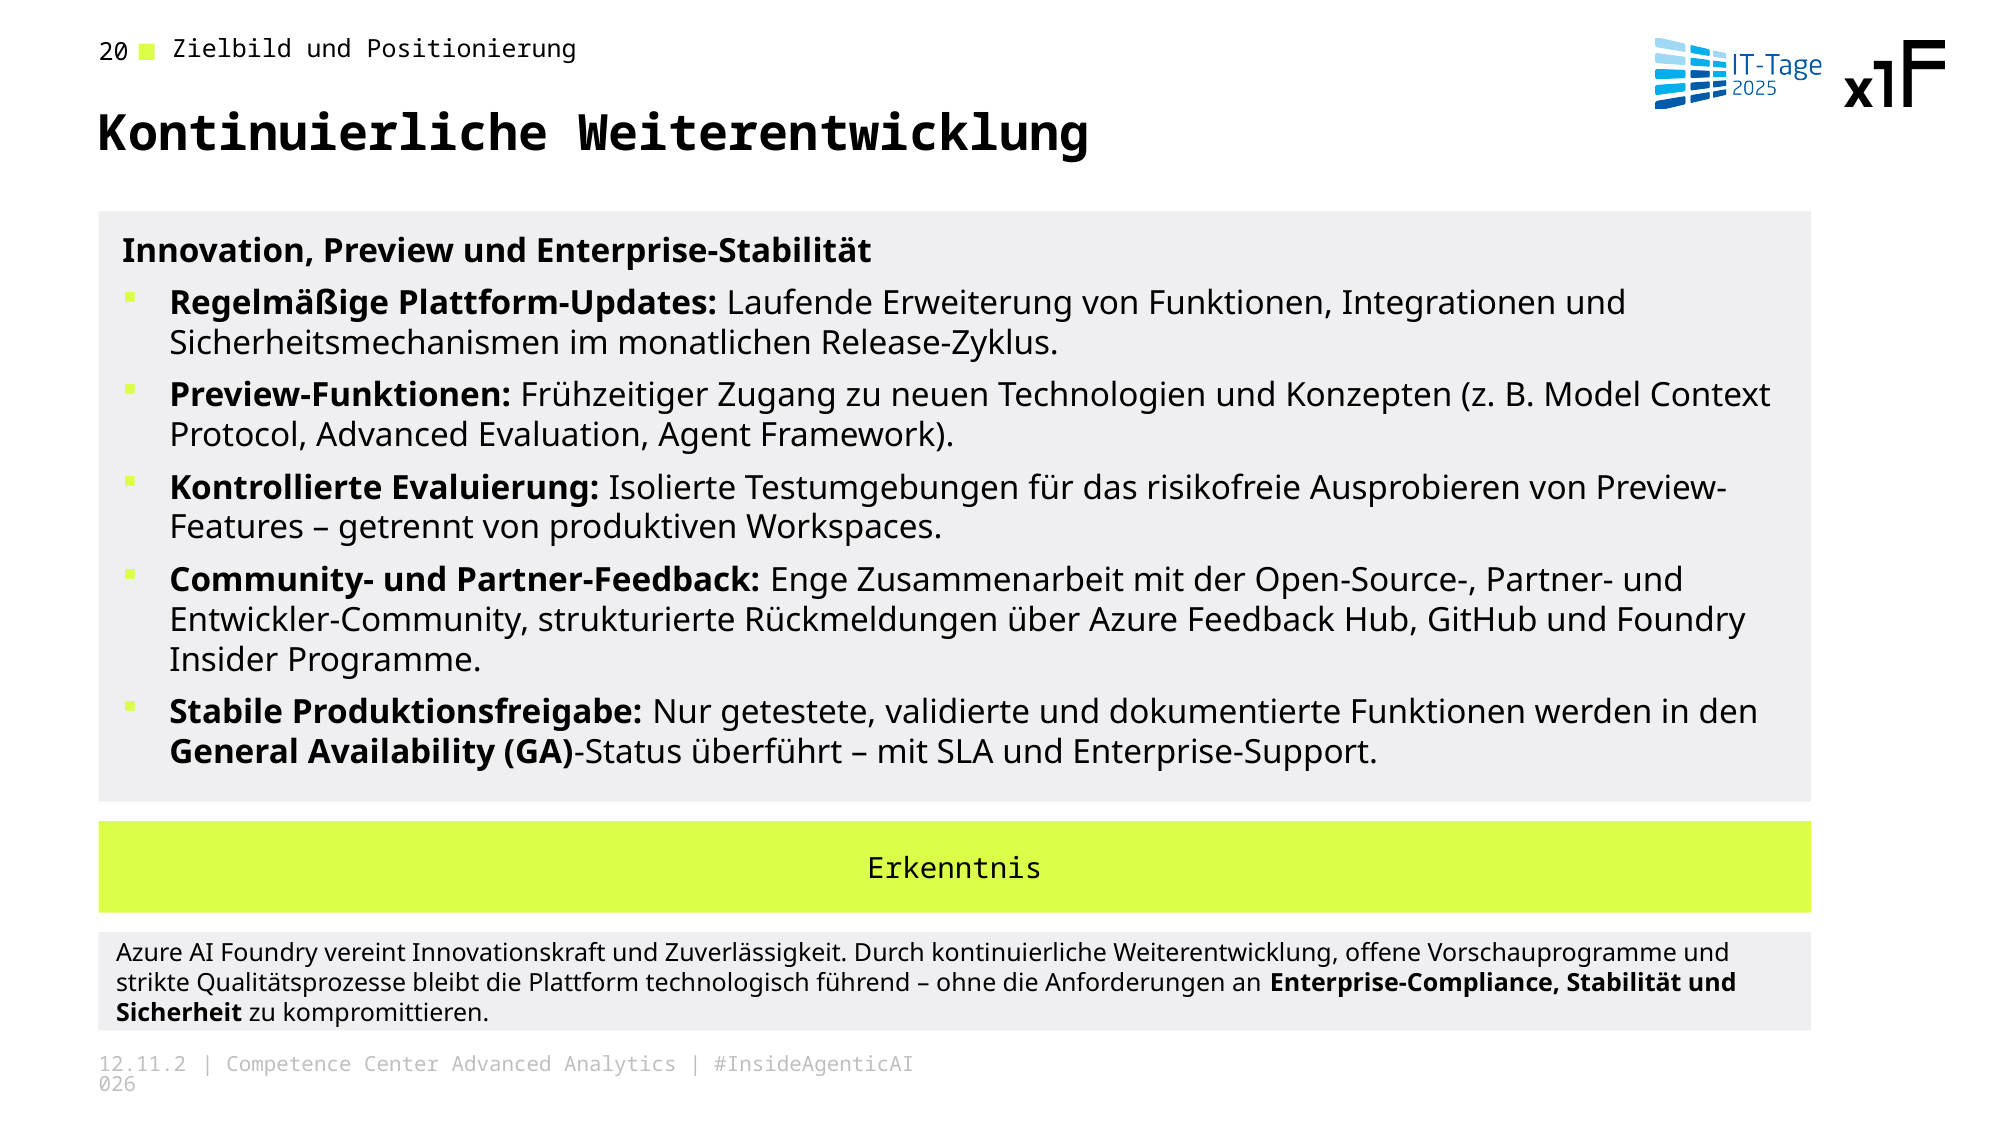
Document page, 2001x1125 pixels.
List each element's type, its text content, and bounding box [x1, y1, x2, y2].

footer | Competence Center Advanced Analytics | #InsideAgenticAI [201, 1042, 1902, 1103]
text_box 20 [98, 21, 176, 82]
picture [1844, 40, 1945, 107]
list Innovation, Preview und Enterprise-Stabilität Regelmäßige Plattform-Updates: Laufende Erweiterung von Funktionen, Integrationen und Sicherheitsmechanismen im monatlichen Release-Zyklus. Preview-Funktionen: Frühzeitiger Zugang zu neuen Technologien und Konzepten (z. B. Model Context Protocol, Advanced Evaluation, Agent Framework). Kontrollierte Evaluierung: Isolierte Testumgebungen für das risikofreie Ausprobieren von Preview-Features – getrennt von produktiven Workspaces. Community- und Partner-Feedback: Enge Zusammenarbeit mit der Open-Source-, Partner- und Entwickler-Community, strukturierte Rückmeldungen über Azure Feedback Hub, GitHub und Foundry Insider Programme. Stabile Produktionsfreigabe: Nur getestete, validierte und dokumentierte Funktionen werden in den General Availability (GA)-Status überführt – mit SLA und Enterprise-Support. [98, 210, 1812, 803]
list Zielbild und Positionierung [176, 21, 1812, 74]
text_box Erkenntnis [98, 821, 1812, 913]
picture [1654, 38, 1822, 110]
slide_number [98, 1042, 194, 1103]
text_box Azure AI Foundry vereint Innovationskraft und Zuverlässigkeit. Durch kontinuierliche Weiterentwicklung, offene Vorschauprogramme und strikte Qualitätsprozesse bleibt die Plattform technologisch führend – ohne die Anforderungen an Enterprise-Compliance, Stabilität und Sicherheit zu kompromittieren. [98, 932, 1811, 1031]
list Kontinuierliche Weiterentwicklung [98, 94, 1812, 173]
